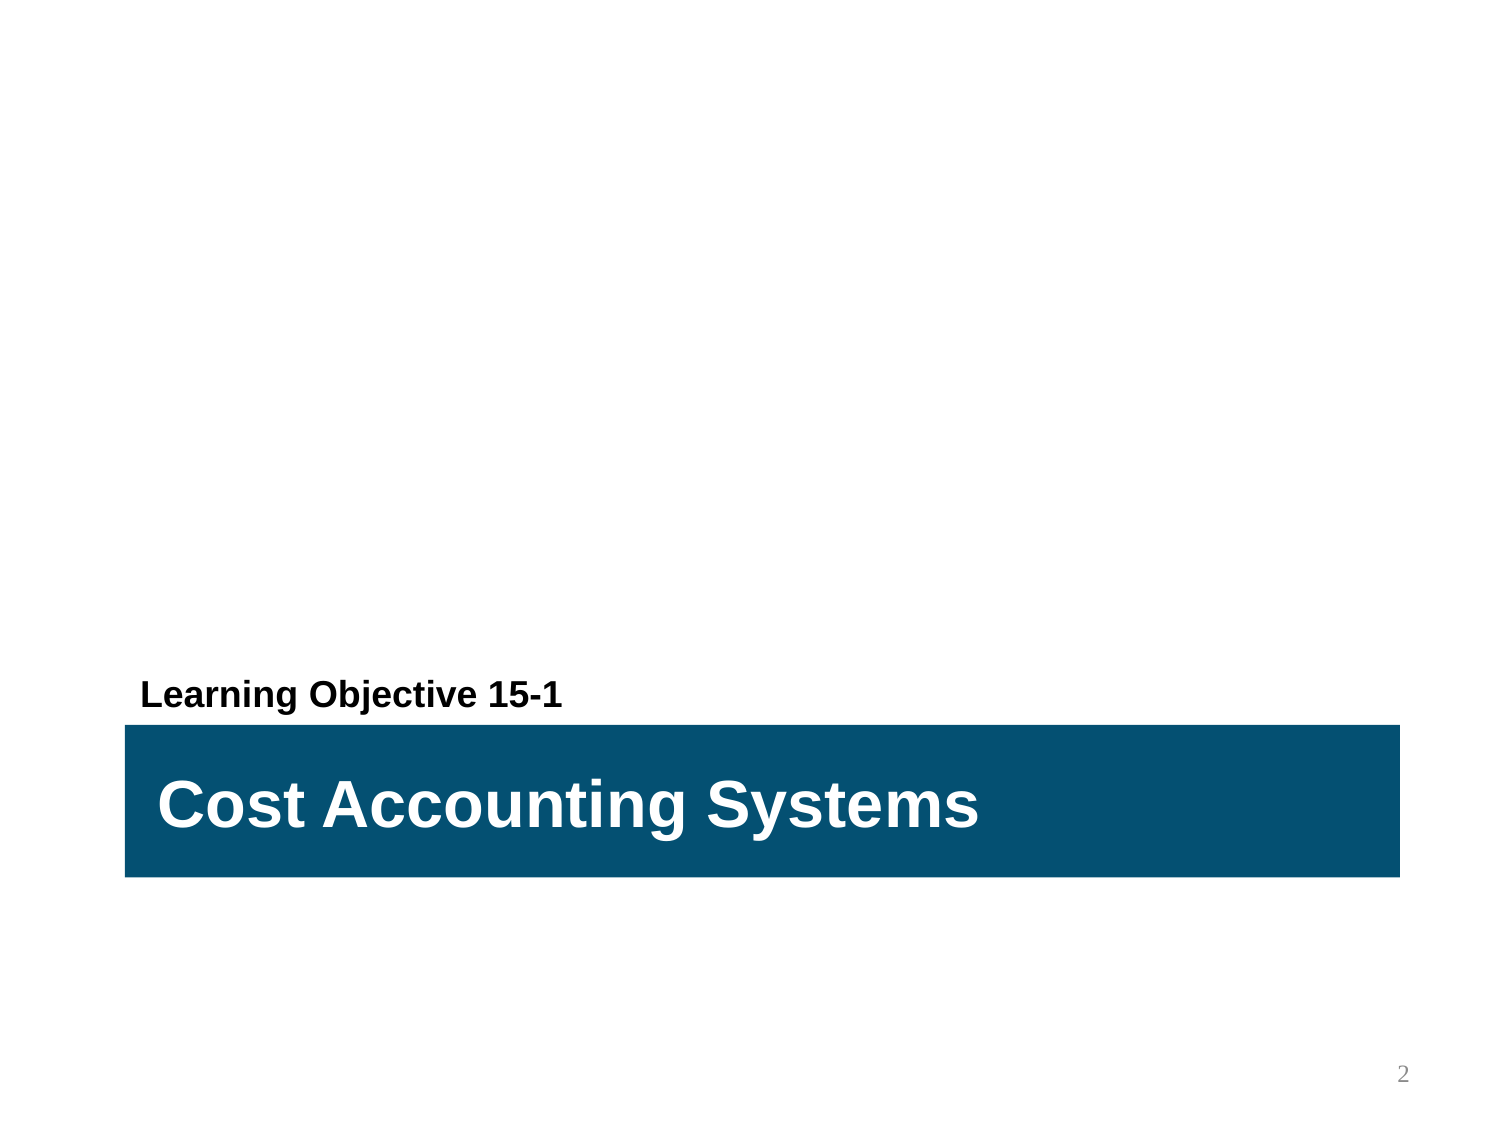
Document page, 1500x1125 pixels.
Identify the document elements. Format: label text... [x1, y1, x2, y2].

text_box Cost Accounting Systems [124, 724, 1400, 878]
list Learning Objective 15-1 [125, 637, 1394, 723]
slide_number 2 [1074, 1042, 1425, 1103]
